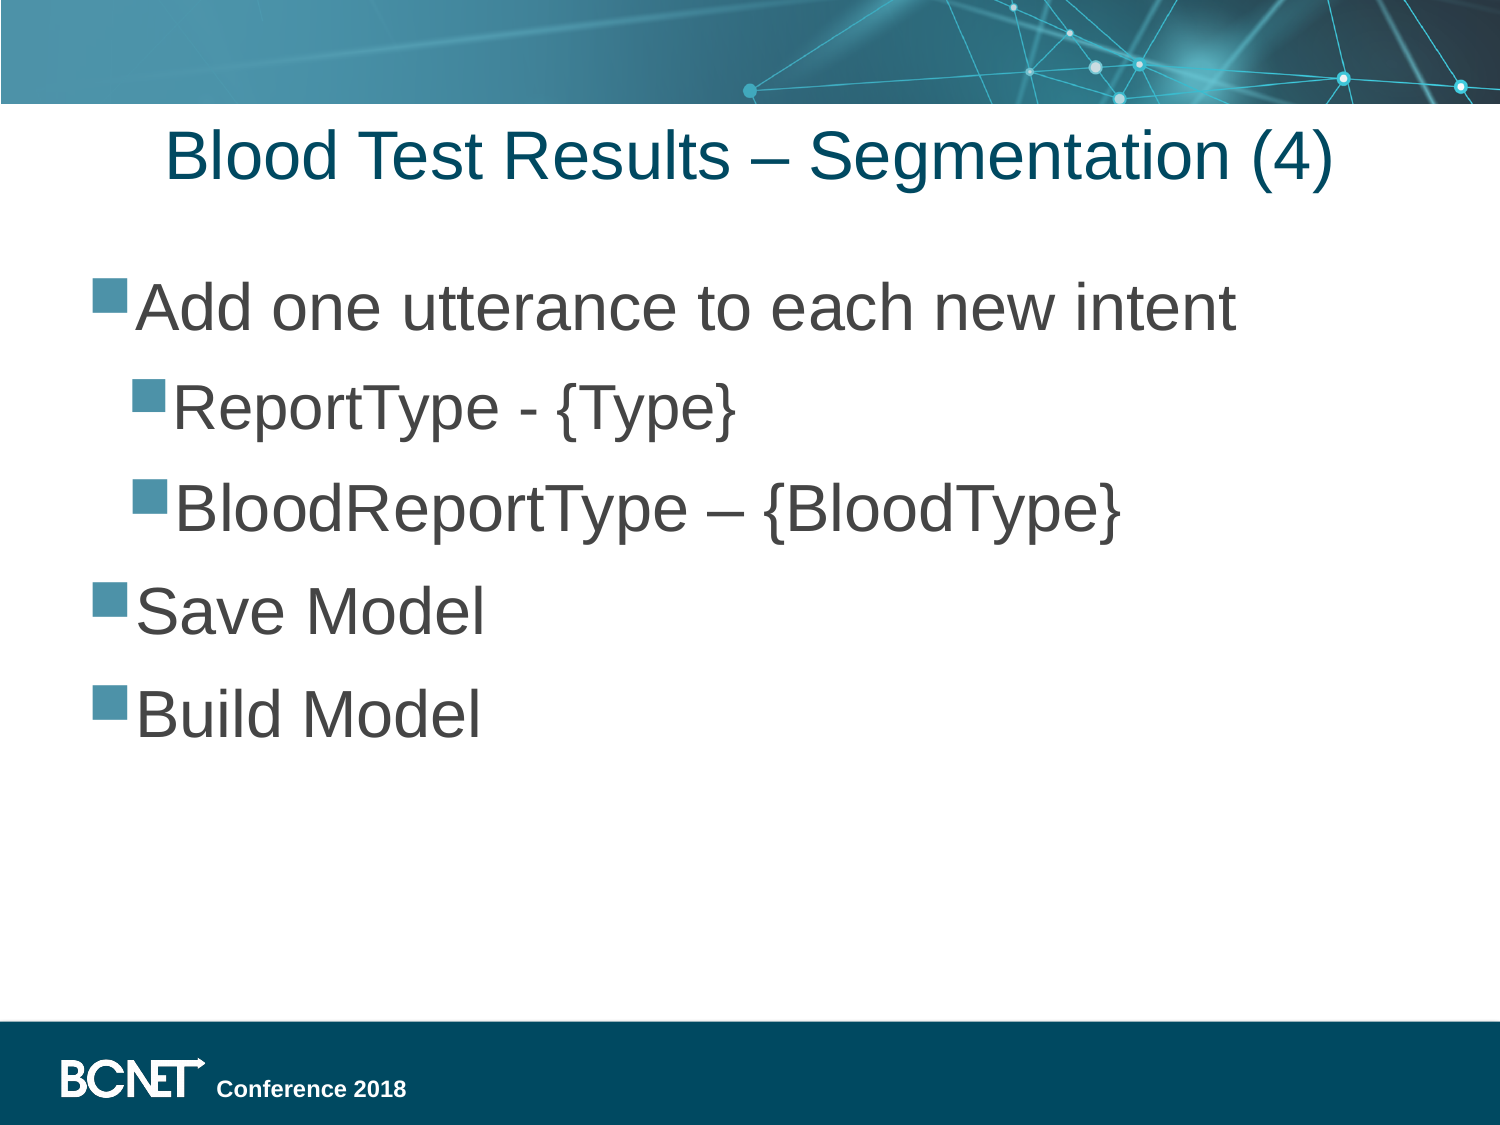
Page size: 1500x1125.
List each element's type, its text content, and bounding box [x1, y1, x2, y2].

list Add one utterance to each new intent ReportType - {Type} BloodReportType – {BloodType} Save Model Build Model [71, 270, 1429, 962]
picture [1, 0, 1500, 104]
title Blood Test Results – Segmentation (4) [71, 103, 1429, 270]
